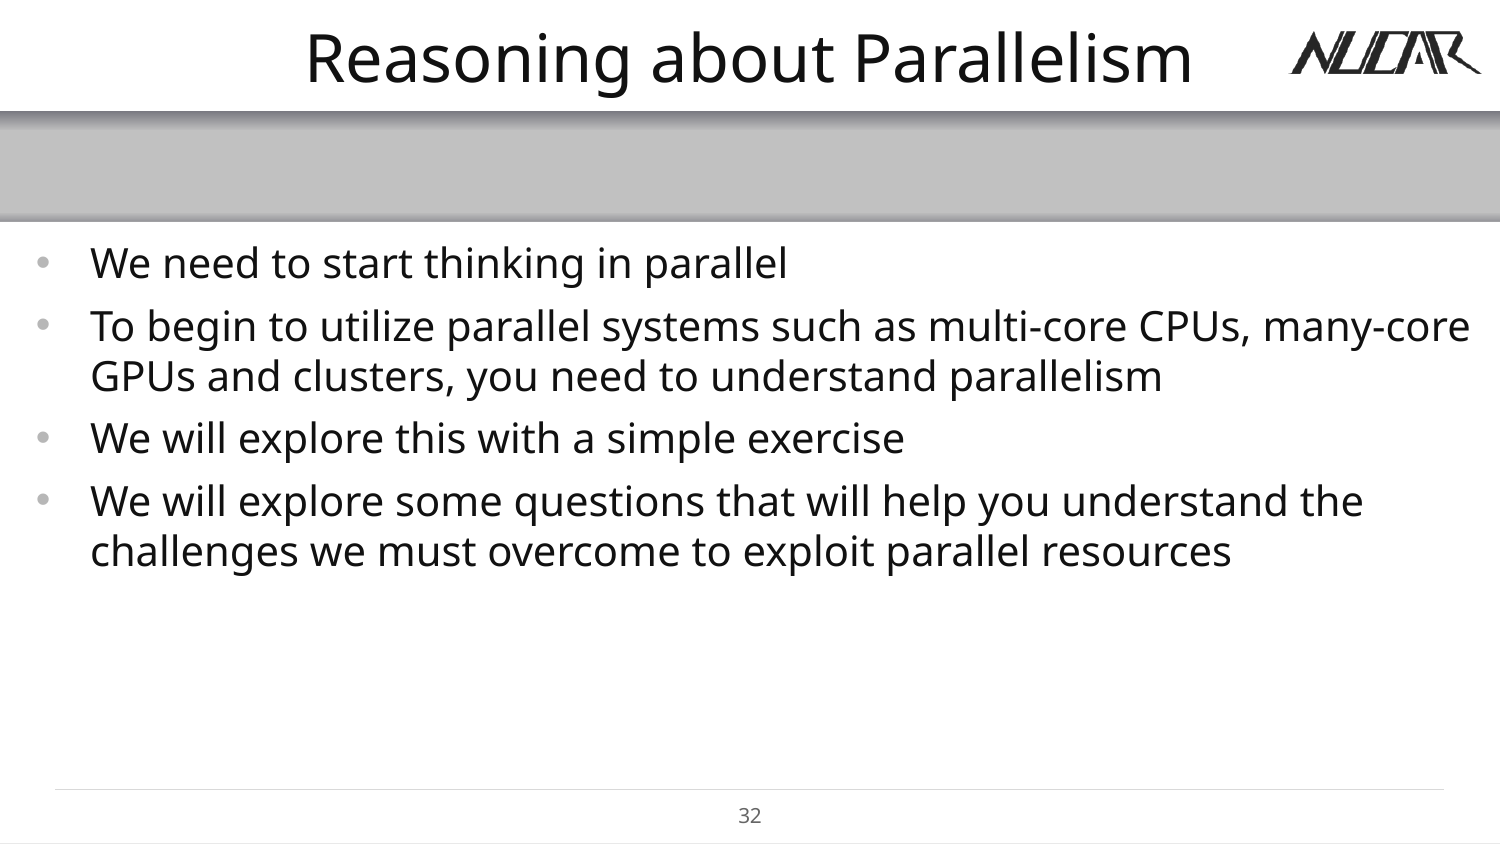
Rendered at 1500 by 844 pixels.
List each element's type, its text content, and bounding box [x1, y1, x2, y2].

list We need to start thinking in parallel To begin to utilize parallel systems such as multi-core CPUs, many-core GPUs and clusters, you need to understand parallelism We will explore this with a simple exercise We will explore some questions that will help you understand the challenges we must overcome to exploit parallel resources [0, 221, 1500, 735]
title Reasoning about Parallelism [97, 0, 1403, 111]
slide_number 32 [97, 789, 1403, 844]
